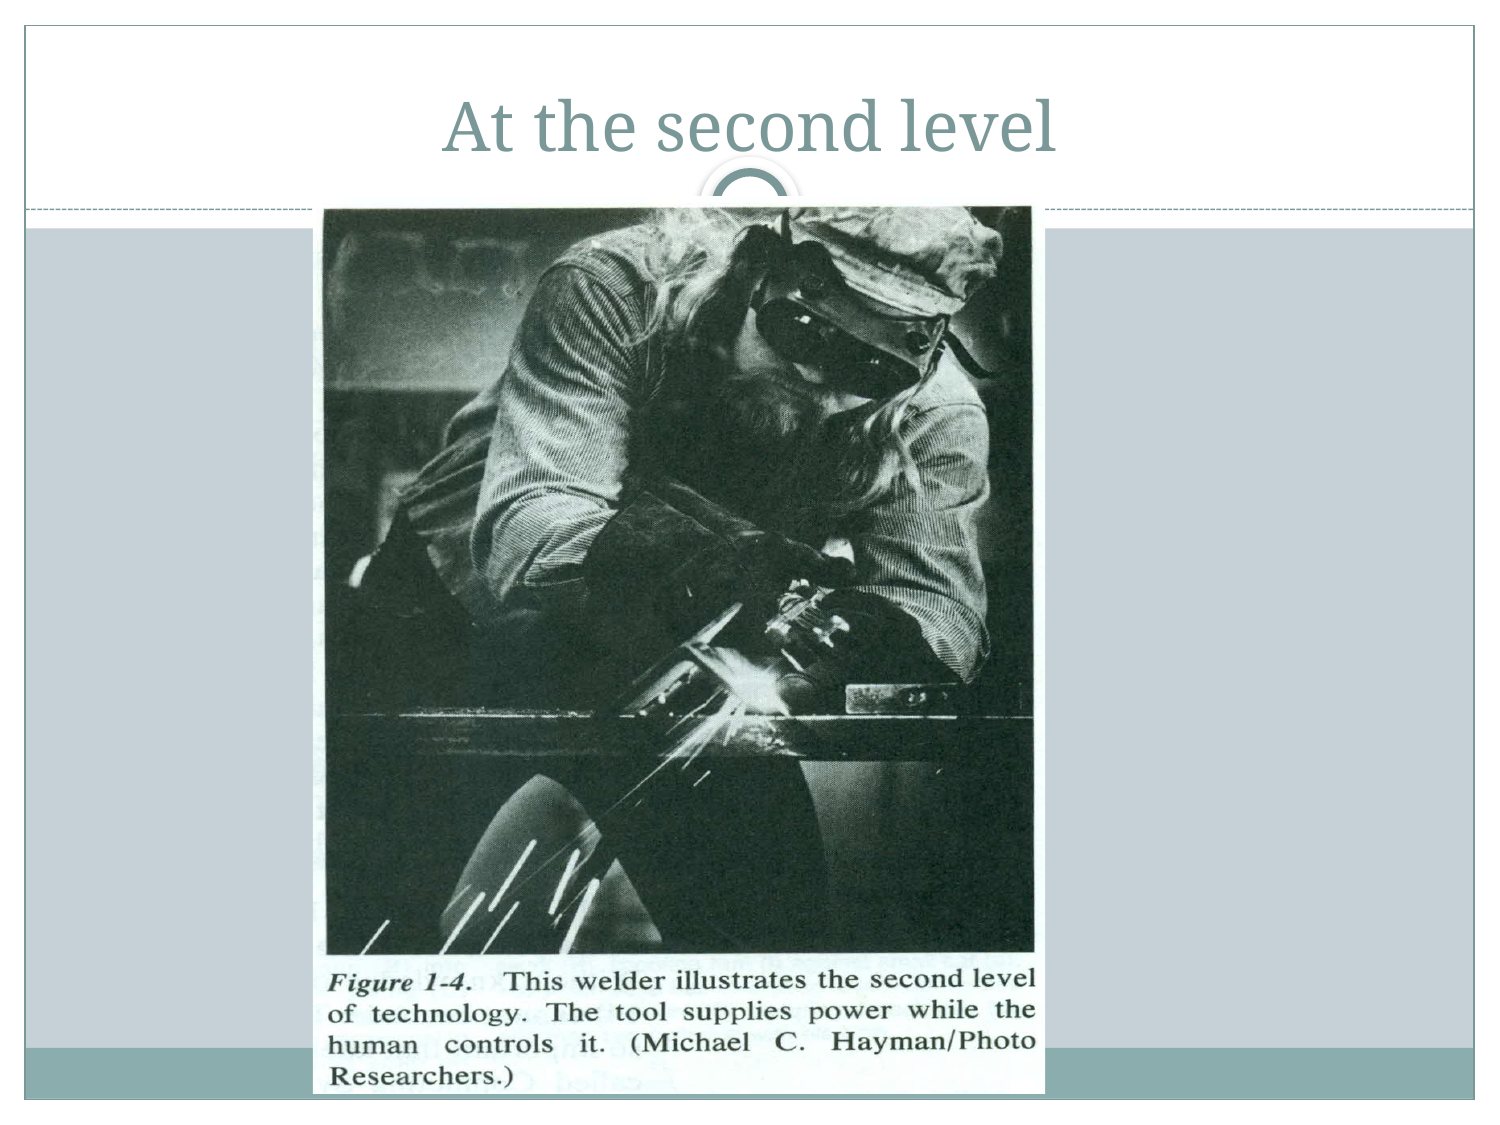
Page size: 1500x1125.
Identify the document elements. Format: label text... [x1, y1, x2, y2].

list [312, 195, 1046, 1095]
title At the second level [75, 0, 1425, 173]
